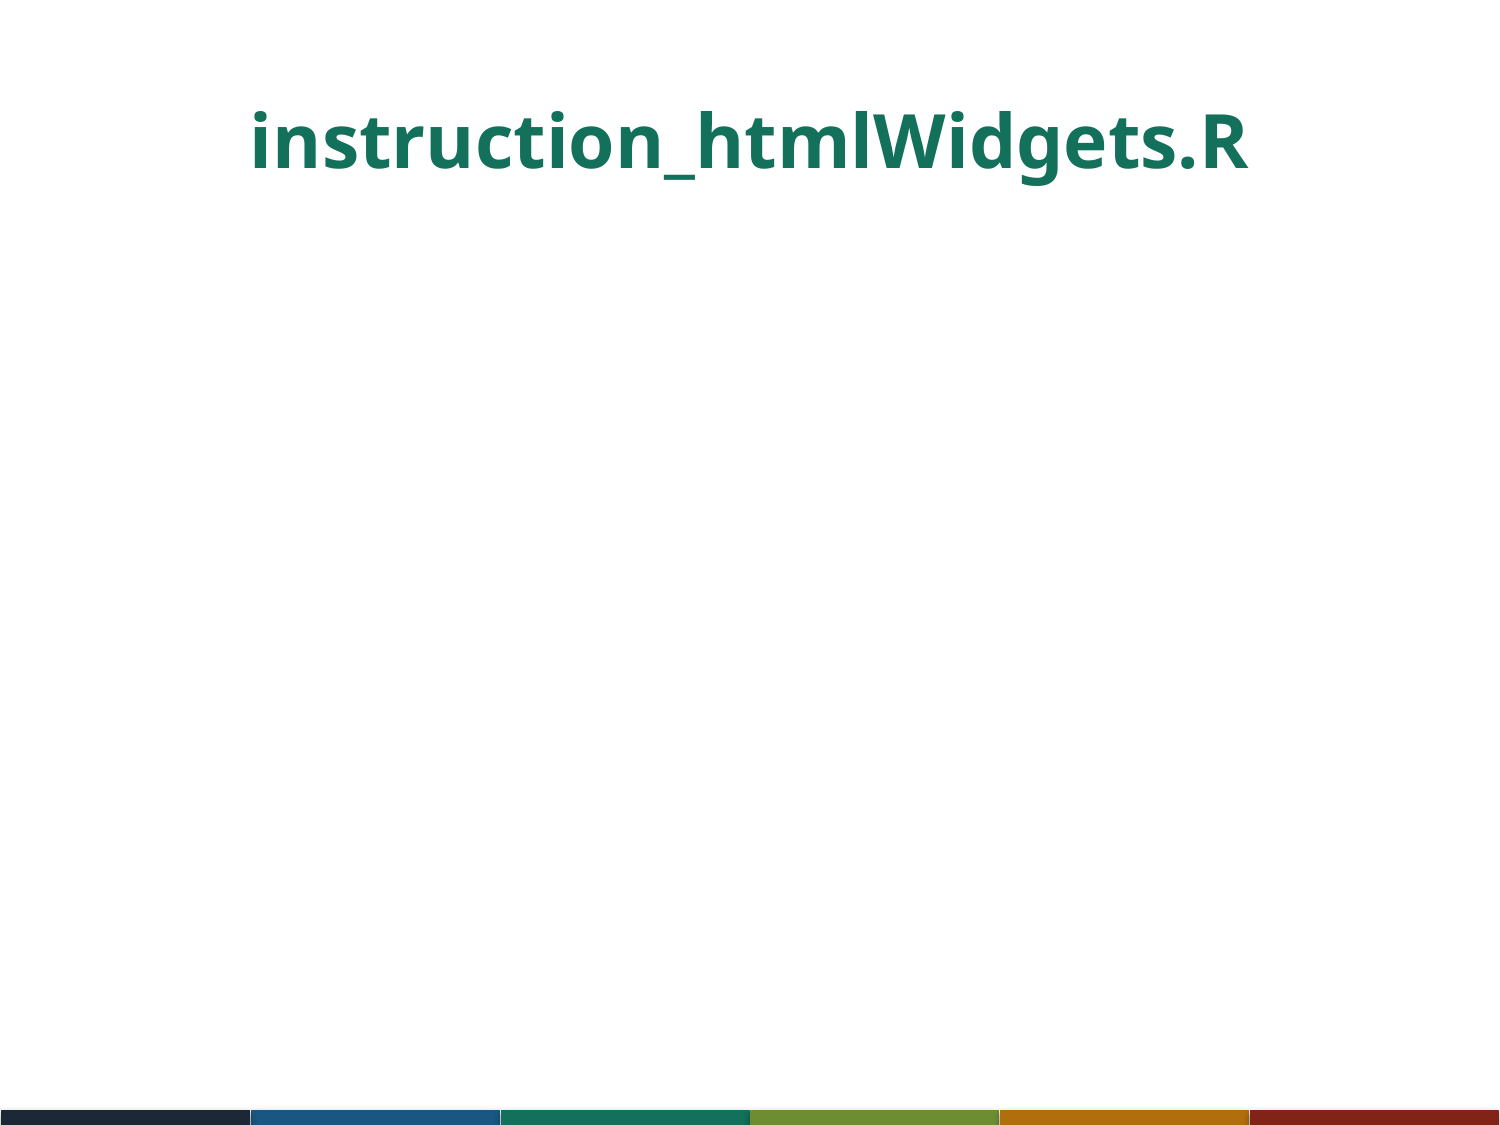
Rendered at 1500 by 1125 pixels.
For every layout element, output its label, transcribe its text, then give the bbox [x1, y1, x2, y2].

title instruction_htmlWidgets.R [75, 45, 1425, 233]
